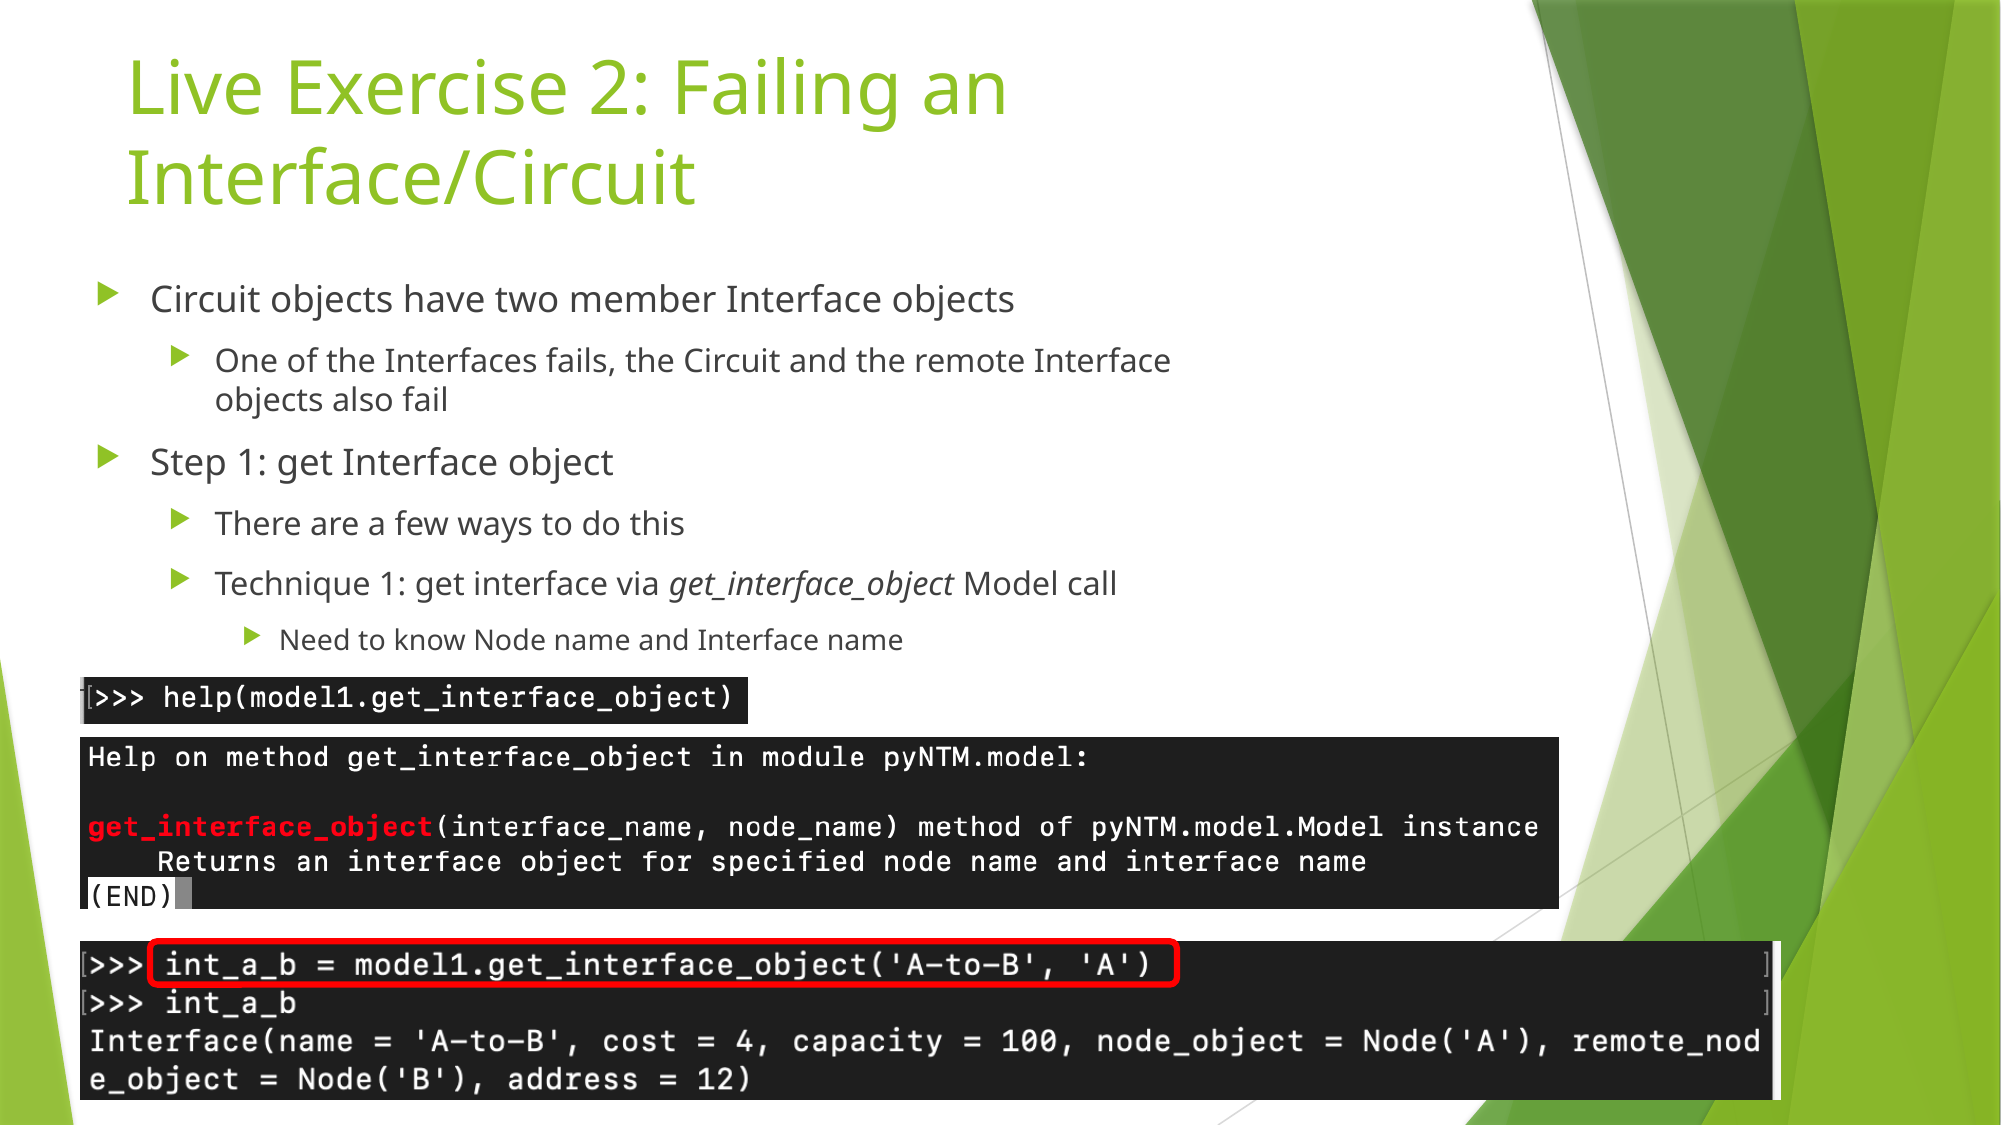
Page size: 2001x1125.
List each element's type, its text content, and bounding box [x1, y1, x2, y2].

picture [79, 677, 748, 725]
picture [79, 736, 1560, 909]
picture [79, 940, 1782, 1101]
list Circuit objects have two member Interface objects One of the Interfaces fails, the Circuit and the remote Interface objects also fail Step 1: get Interface object There are a few ways to do this Technique 1: get interface via get_interface_object Model call Need to know Node name and Interface name [80, 268, 1303, 665]
title Live Exercise 2: Failing an Interface/Circuit [111, 31, 1505, 249]
